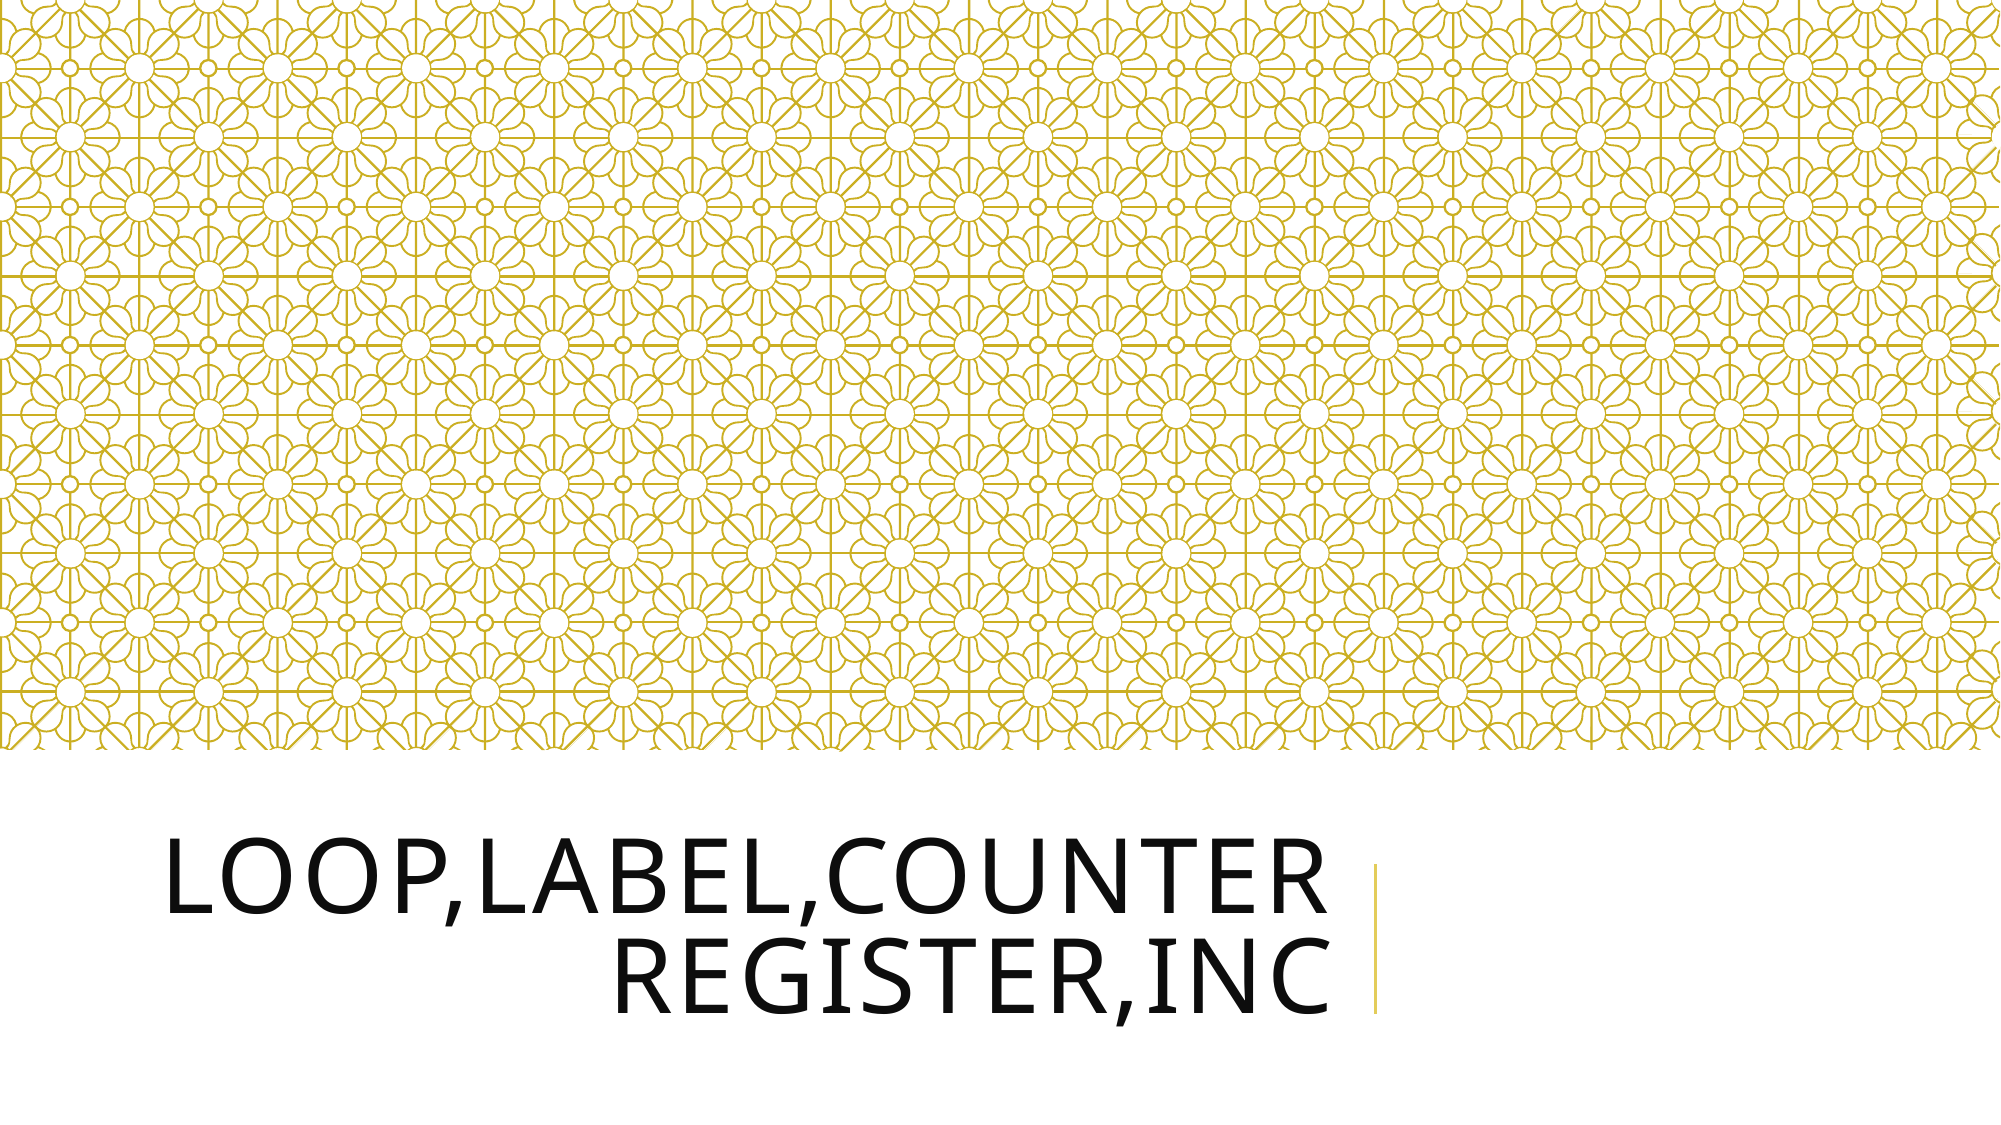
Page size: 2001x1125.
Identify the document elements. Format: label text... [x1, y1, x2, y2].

title LOOP,LABEL,COUNTER REGISTER,INC [75, 813, 1350, 1054]
